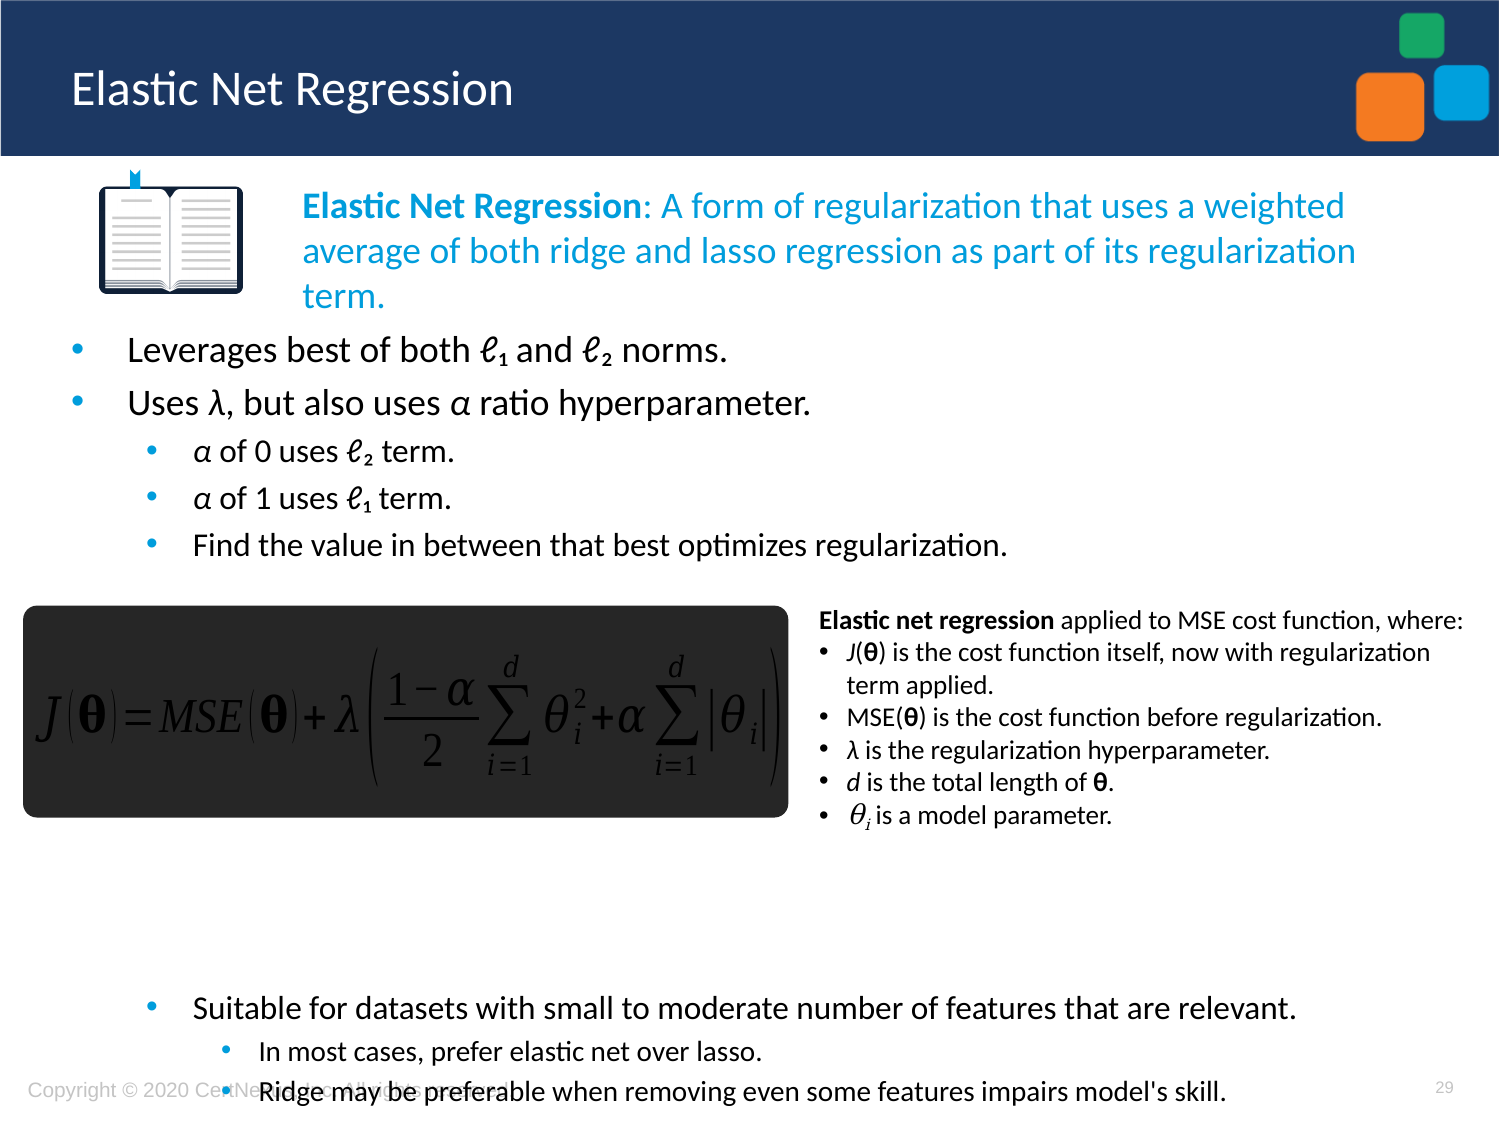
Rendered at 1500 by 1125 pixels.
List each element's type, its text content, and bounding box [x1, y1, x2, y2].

slide_number 29 [1118, 1057, 1469, 1118]
list Elastic Net Regression: A form of regularization that uses a weighted average of both ridge and lasso regression as part of its regularization term. [287, 173, 1425, 299]
picture [0, 0, 1500, 156]
picture [99, 169, 243, 294]
list Leverages best of both ℓ₁ and ℓ₂ norms. Uses λ, but also uses α ratio hyperparameter. α of 0 uses ℓ₂ term. α of 1 uses ℓ₁ term. Find the value in between that best optimizes regularization. Suitable for datasets with small to moderate number of features that are relevant. In most cases, prefer elastic net over lasso. Ridge may be preferable when removing even some features impairs model's skill. [56, 318, 1444, 1038]
text_box Elastic net regression applied to MSE cost function, where: J(θ) is the cost function itself, now with regularization term applied. MSE(θ) is the cost function before regularization. λ is the regularization hyperparameter. d is the total length of θ. θi is a model parameter. [804, 594, 1488, 842]
text_box [23, 605, 789, 818]
title Elastic Net Regression [56, 16, 1350, 155]
